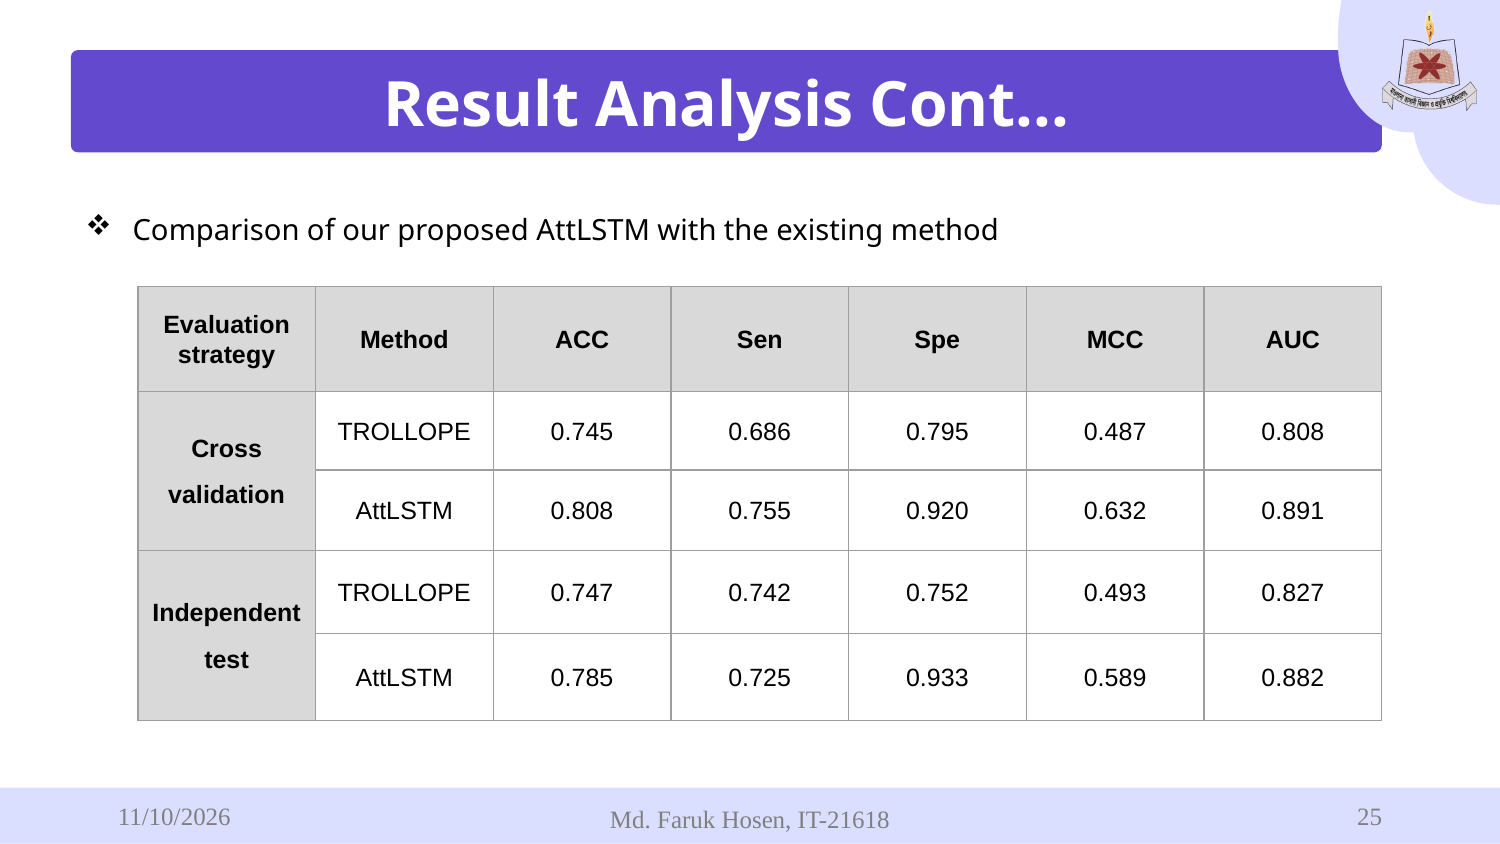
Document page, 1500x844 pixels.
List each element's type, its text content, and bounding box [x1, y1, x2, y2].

table_cell 0.795 [849, 392, 1026, 469]
table_header Sen [672, 287, 848, 391]
table_cell 0.933 [849, 634, 1026, 720]
table_cell 0.745 [494, 392, 670, 469]
table_cell 0.785 [494, 634, 670, 720]
table_cell 0.808 [1205, 392, 1381, 469]
table_cell 0.808 [494, 471, 670, 550]
text_box Comparison of our proposed AttLSTM with the existing method [70, 185, 1382, 254]
table_cell 0.632 [1027, 471, 1203, 550]
table_cell AttLSTM [316, 634, 493, 720]
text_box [1335, 0, 1500, 137]
table_cell 0.882 [1205, 634, 1381, 720]
table_cell AttLSTM [316, 471, 493, 550]
table_header Method [316, 287, 493, 391]
table_cell Cross validation [139, 392, 315, 550]
table_cell 0.755 [672, 471, 848, 550]
table_header ACC [494, 287, 670, 391]
table_cell TROLLOPE [316, 551, 493, 633]
table_cell 0.827 [1205, 551, 1381, 633]
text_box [0, 786, 1500, 844]
table_cell TROLLOPE [316, 392, 493, 469]
table_cell Independent test [139, 551, 315, 720]
table_cell 0.589 [1027, 634, 1203, 720]
table_cell 0.747 [494, 551, 670, 633]
table_header AUC [1205, 287, 1381, 391]
table_header Evaluation strategy [139, 287, 315, 391]
table_cell 0.920 [849, 471, 1026, 550]
table_cell 0.487 [1027, 392, 1203, 469]
text_box Result Analysis Cont... [68, 47, 1384, 155]
table_header MCC [1027, 287, 1203, 391]
table_cell 0.891 [1205, 471, 1381, 550]
table_cell 0.752 [849, 551, 1026, 633]
table_cell 0.742 [672, 551, 848, 633]
table_cell 0.493 [1027, 551, 1203, 633]
table_cell 0.725 [672, 634, 848, 720]
table_header Spe [849, 287, 1026, 391]
table_cell 0.686 [672, 392, 848, 469]
